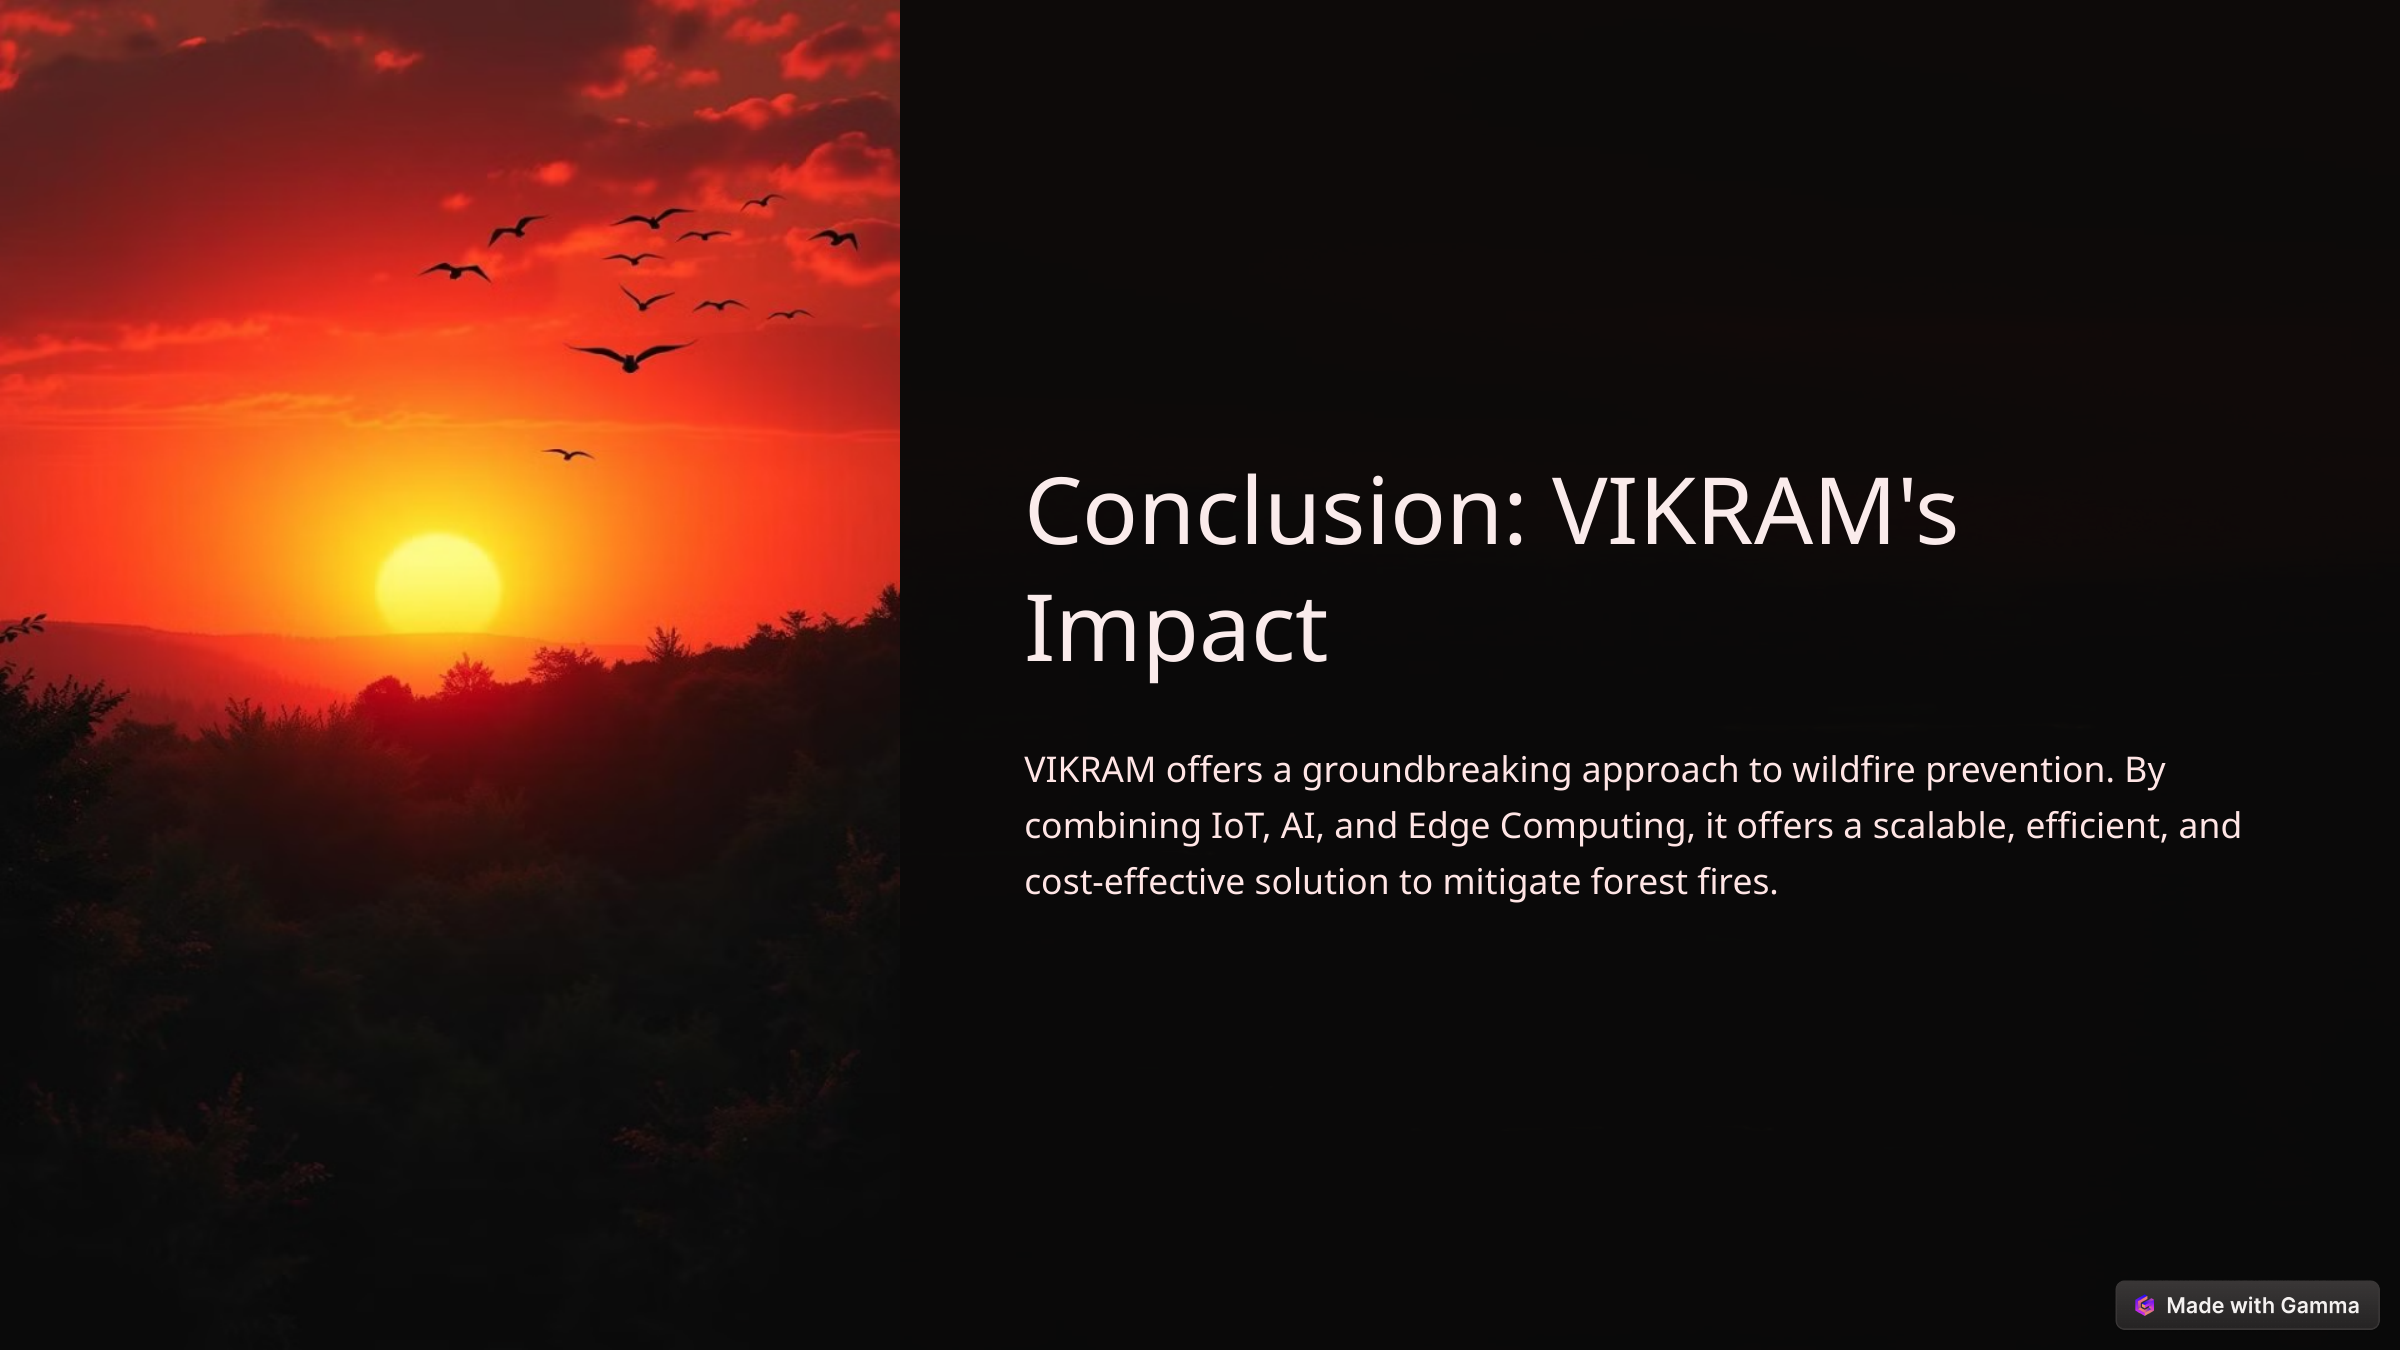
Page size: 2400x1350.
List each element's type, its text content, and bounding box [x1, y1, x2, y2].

picture [2106, 1271, 2389, 1339]
text_box VIKRAM offers a groundbreaking approach to wildfire prevention. By combining IoT, AI, and Edge Computing, it offers a scalable, efficient, and cost-effective solution to mitigate forest fires. [1024, 733, 2276, 904]
text_box Conclusion: VIKRAM's Impact [1024, 446, 2276, 680]
picture [0, 0, 900, 1350]
